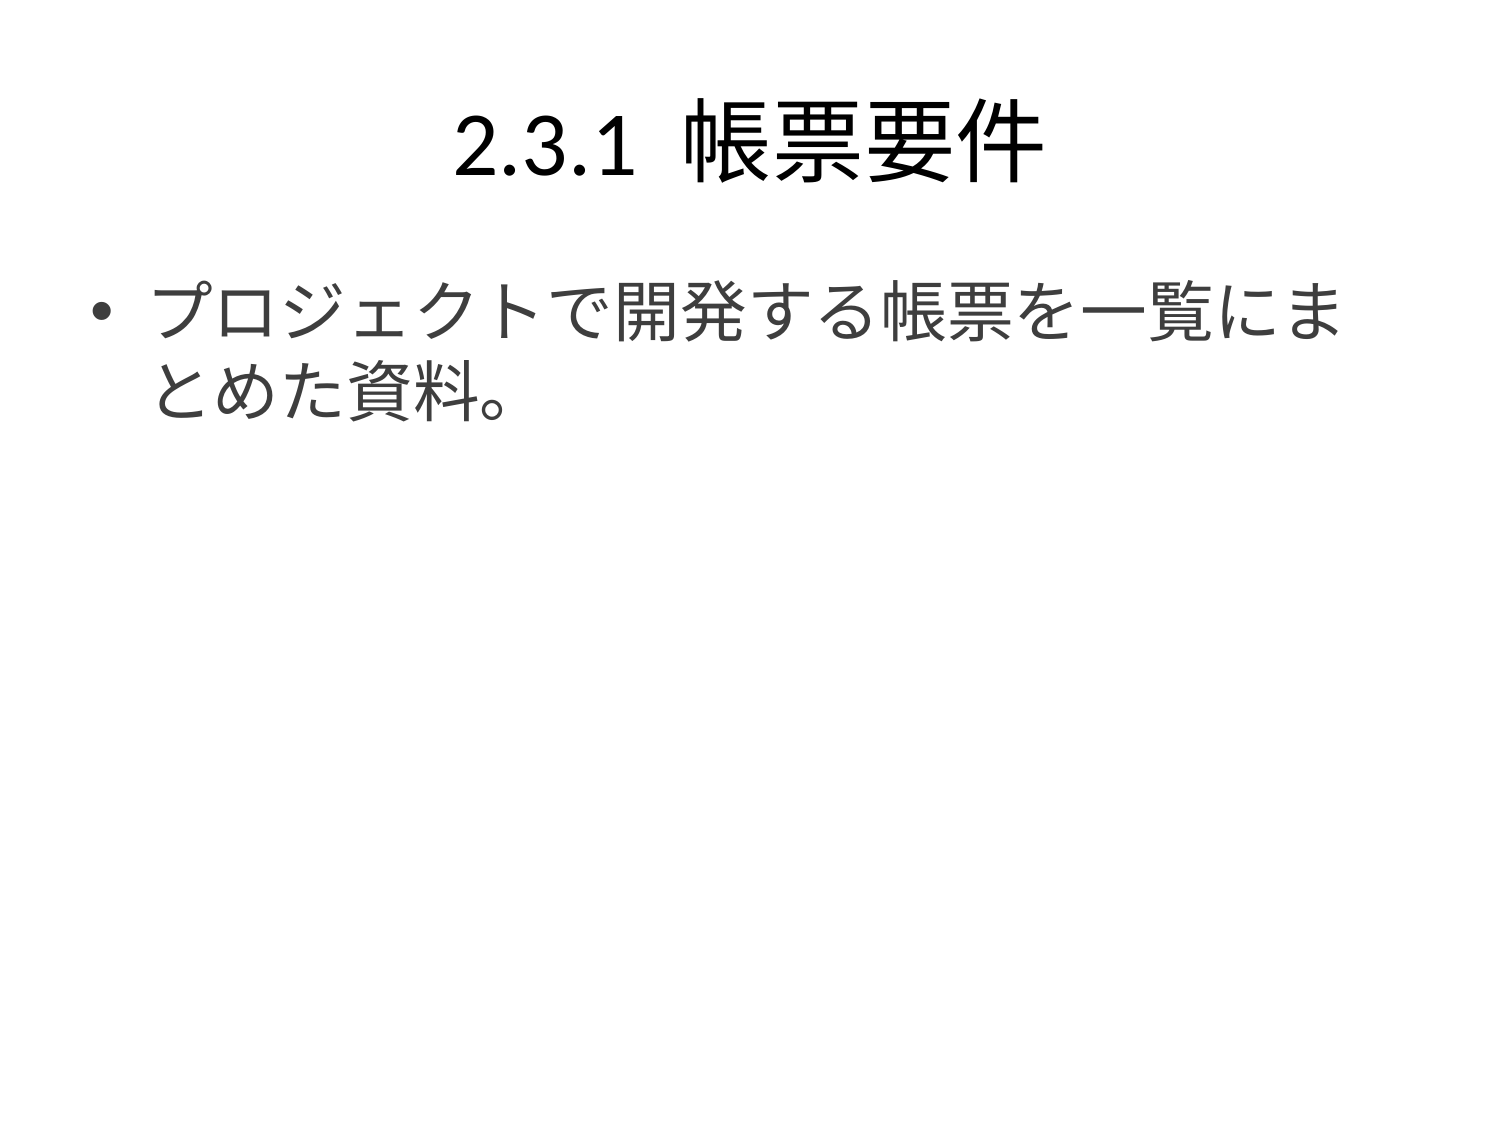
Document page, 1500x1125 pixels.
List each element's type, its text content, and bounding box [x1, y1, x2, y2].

list プロジェクトで開発する帳票を一覧にまとめた資料。 [75, 262, 1425, 1005]
title 2.3.1 帳票要件 [75, 45, 1425, 233]
